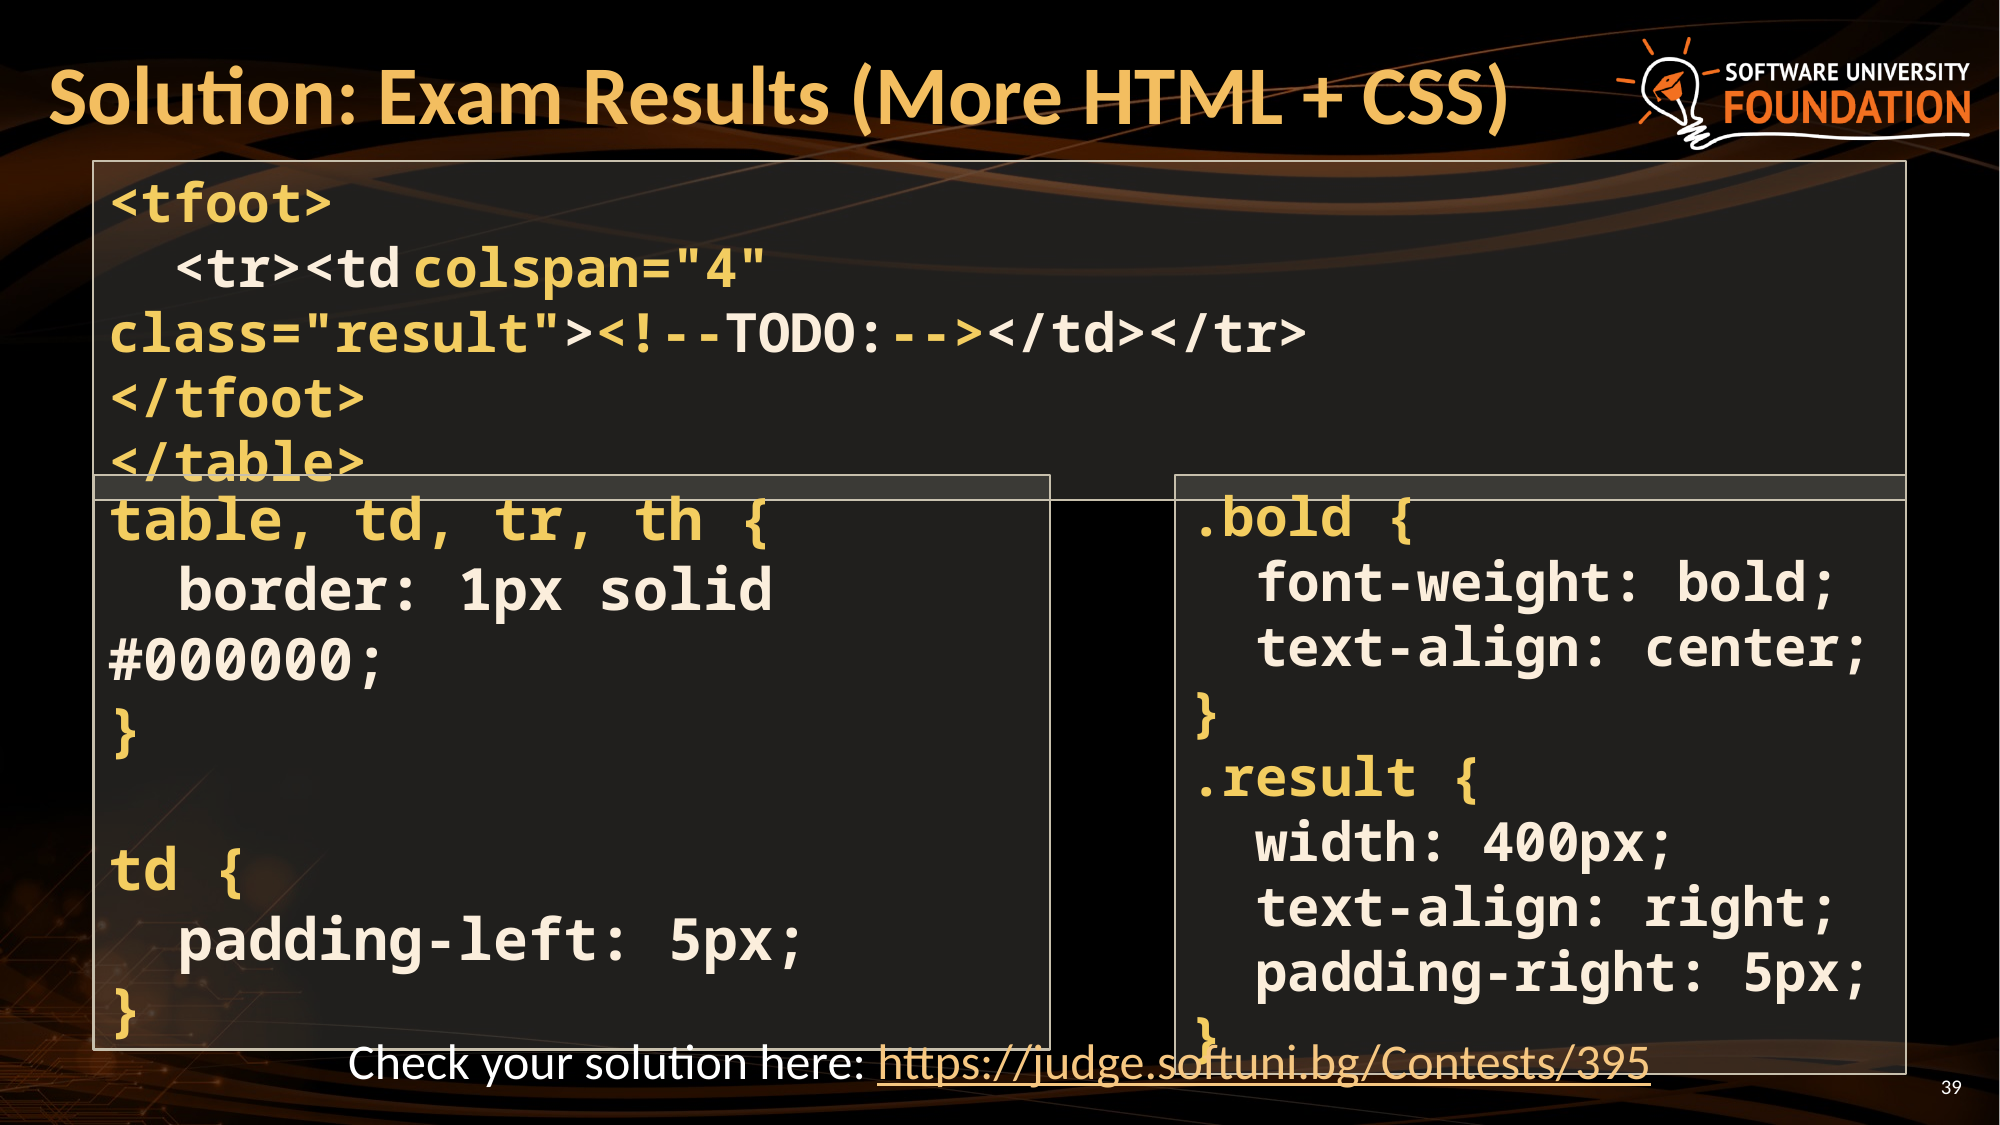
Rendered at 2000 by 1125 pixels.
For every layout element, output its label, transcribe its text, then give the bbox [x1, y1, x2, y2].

text_box <tfoot> <tr><td colspan="4" class="result"><!--TODO:--></td></tr> </tfoot> </table> [93, 160, 1906, 501]
text_box table, td, tr, th { border: 1px solid #000000; } td { padding-left: 5px; } [93, 474, 1050, 1050]
text_box Check your solution here: https://judge.softuni.bg/Contests/395 [96, 1021, 1903, 1097]
title Solution: Exam Results (More HTML + CSS) [30, 6, 1602, 189]
picture [0, 0, 2000, 1125]
text_box .bold { font-weight: bold; text-align: center; } .result { width: 400px; text-align: right; padding-right: 5px; } [1175, 474, 1906, 1075]
slide_number 39 [1897, 1070, 1968, 1103]
